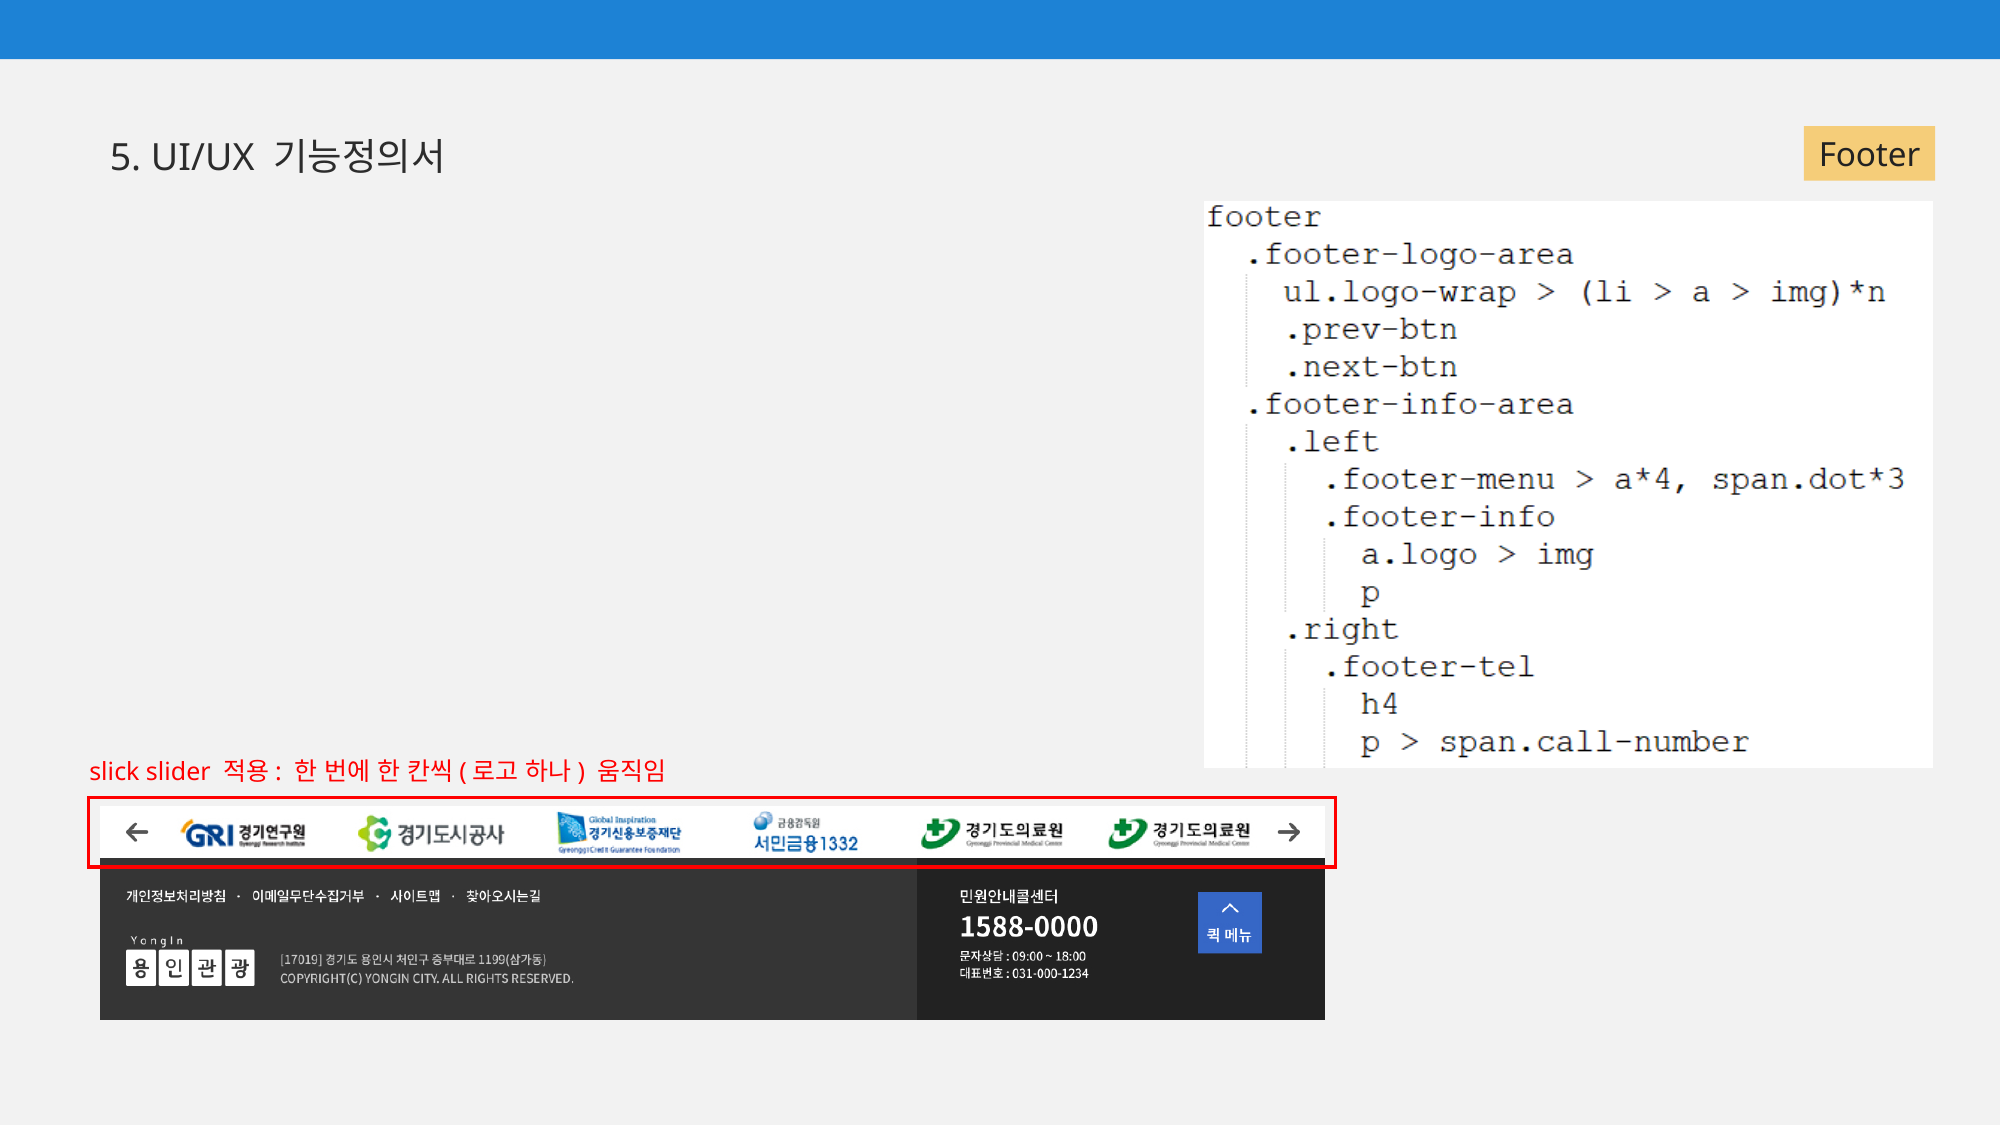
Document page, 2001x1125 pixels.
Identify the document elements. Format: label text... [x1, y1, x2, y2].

picture [99, 806, 1325, 1020]
text_box Footer [1803, 126, 1936, 181]
text_box slick slider 적용: 한 번에 한 칸씩(로고 하나) 움직임 [74, 747, 682, 793]
picture [1204, 201, 1933, 768]
text_box [0, 0, 2000, 60]
text_box [87, 797, 1337, 868]
text_box 5. UI/UX 기능정의서 [94, 126, 461, 186]
